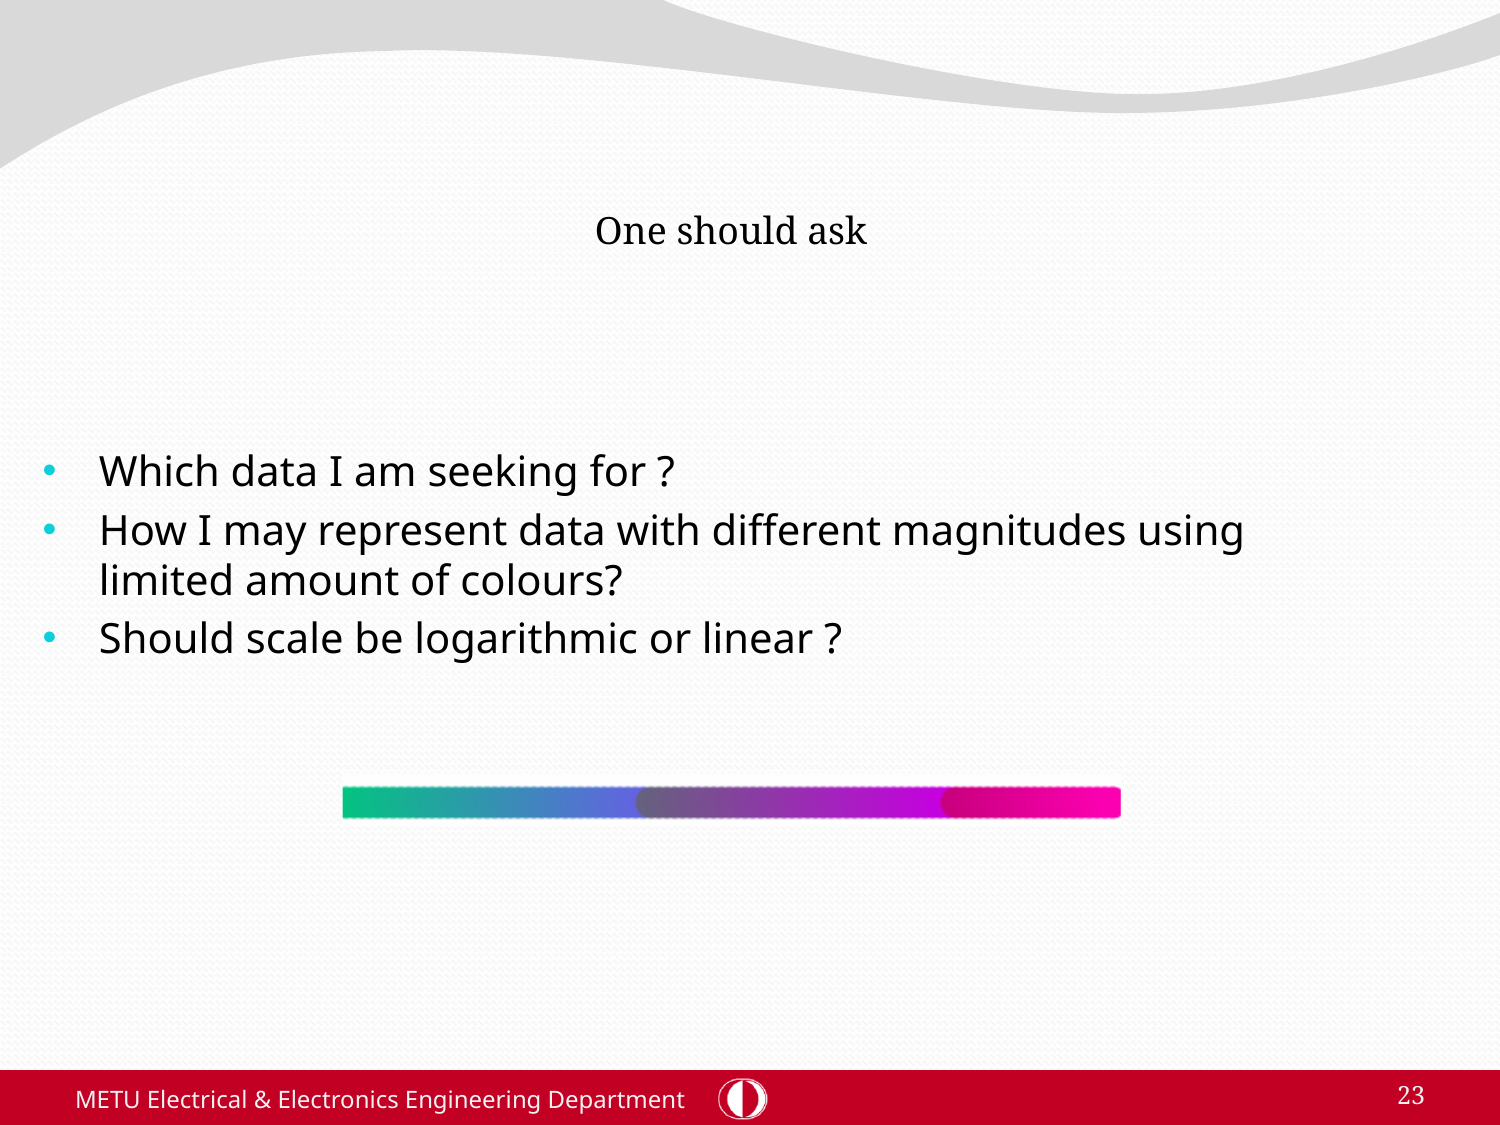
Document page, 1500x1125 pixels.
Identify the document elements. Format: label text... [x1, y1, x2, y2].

picture [704, 410, 759, 1125]
text_box One should ask [580, 199, 883, 260]
slide_number METU Electrical & Electronics Engineering Department [75, 1070, 697, 1114]
list Which data I am seeking for ? How I may represent data with different magnitudes using limited amount of colours? Should scale be logarithmic or linear ? [27, 437, 697, 1125]
picture [343, 774, 699, 826]
slide_number 23 [1330, 1070, 1425, 1114]
picture [762, 774, 1120, 826]
list Which data I am seeking for ? How I may represent data with different magnitudes using limited amount of colours? Should scale be logarithmic or linear ? [764, 437, 1378, 1125]
